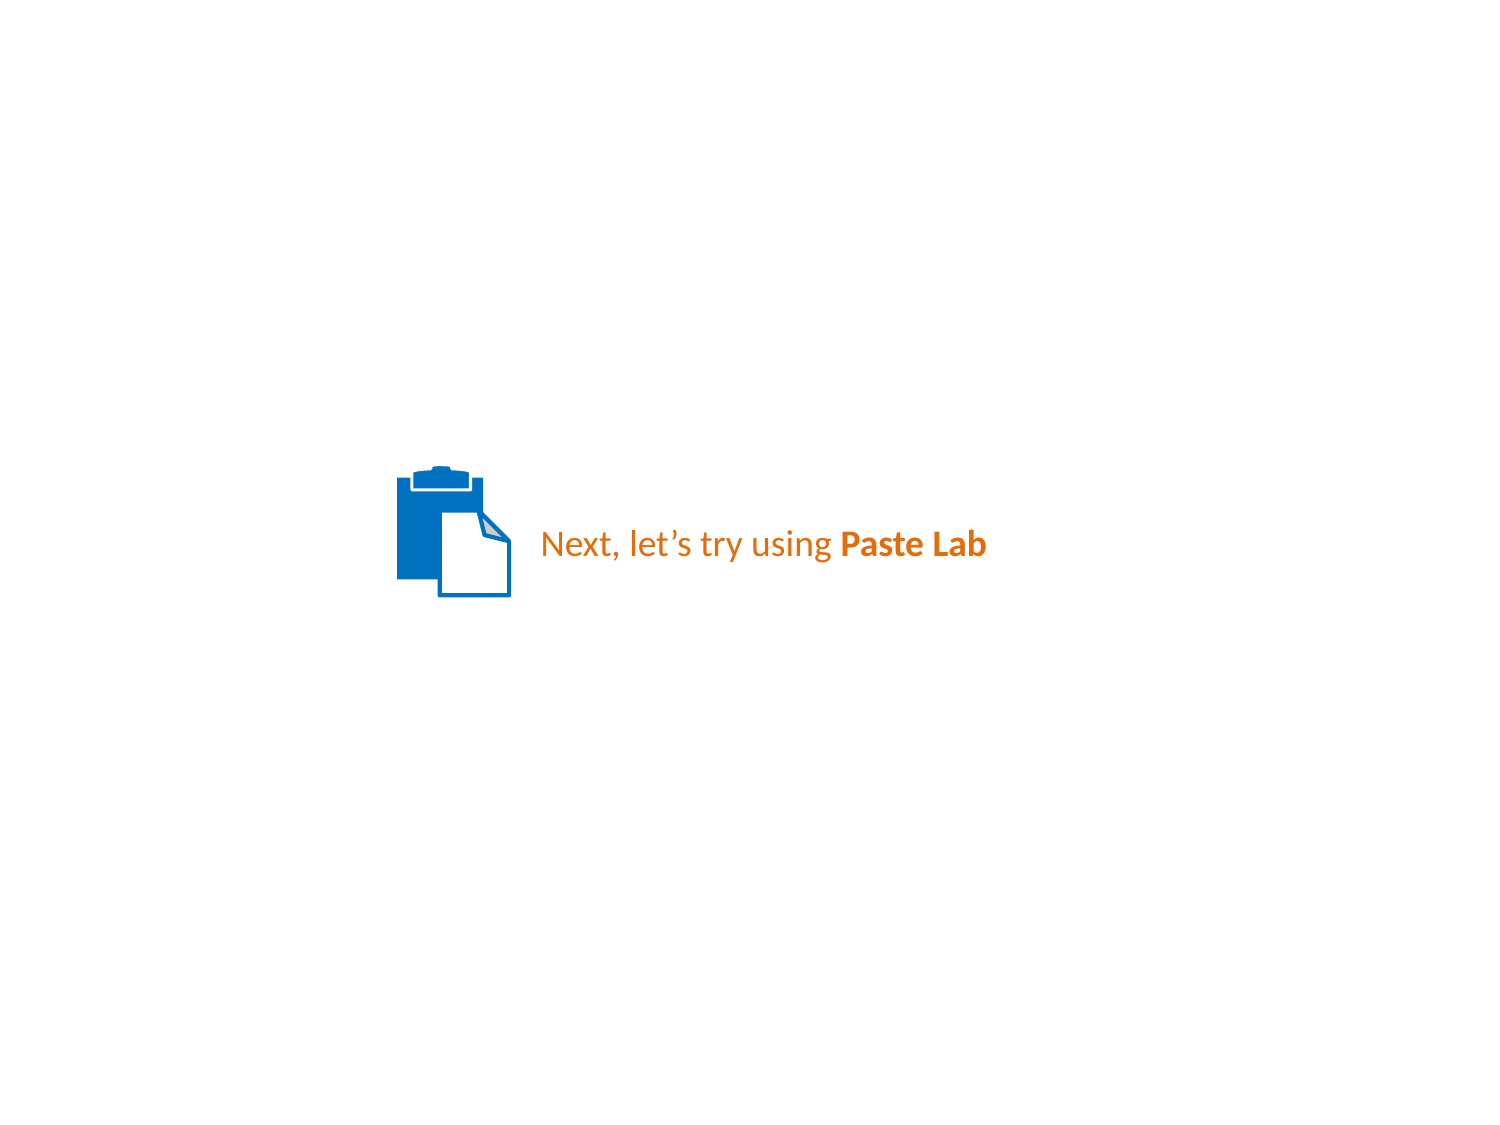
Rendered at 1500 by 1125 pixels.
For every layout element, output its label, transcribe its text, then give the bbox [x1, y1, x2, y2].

text_box Next, let’s try using Paste Lab [527, 511, 1499, 572]
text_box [383, 461, 522, 601]
